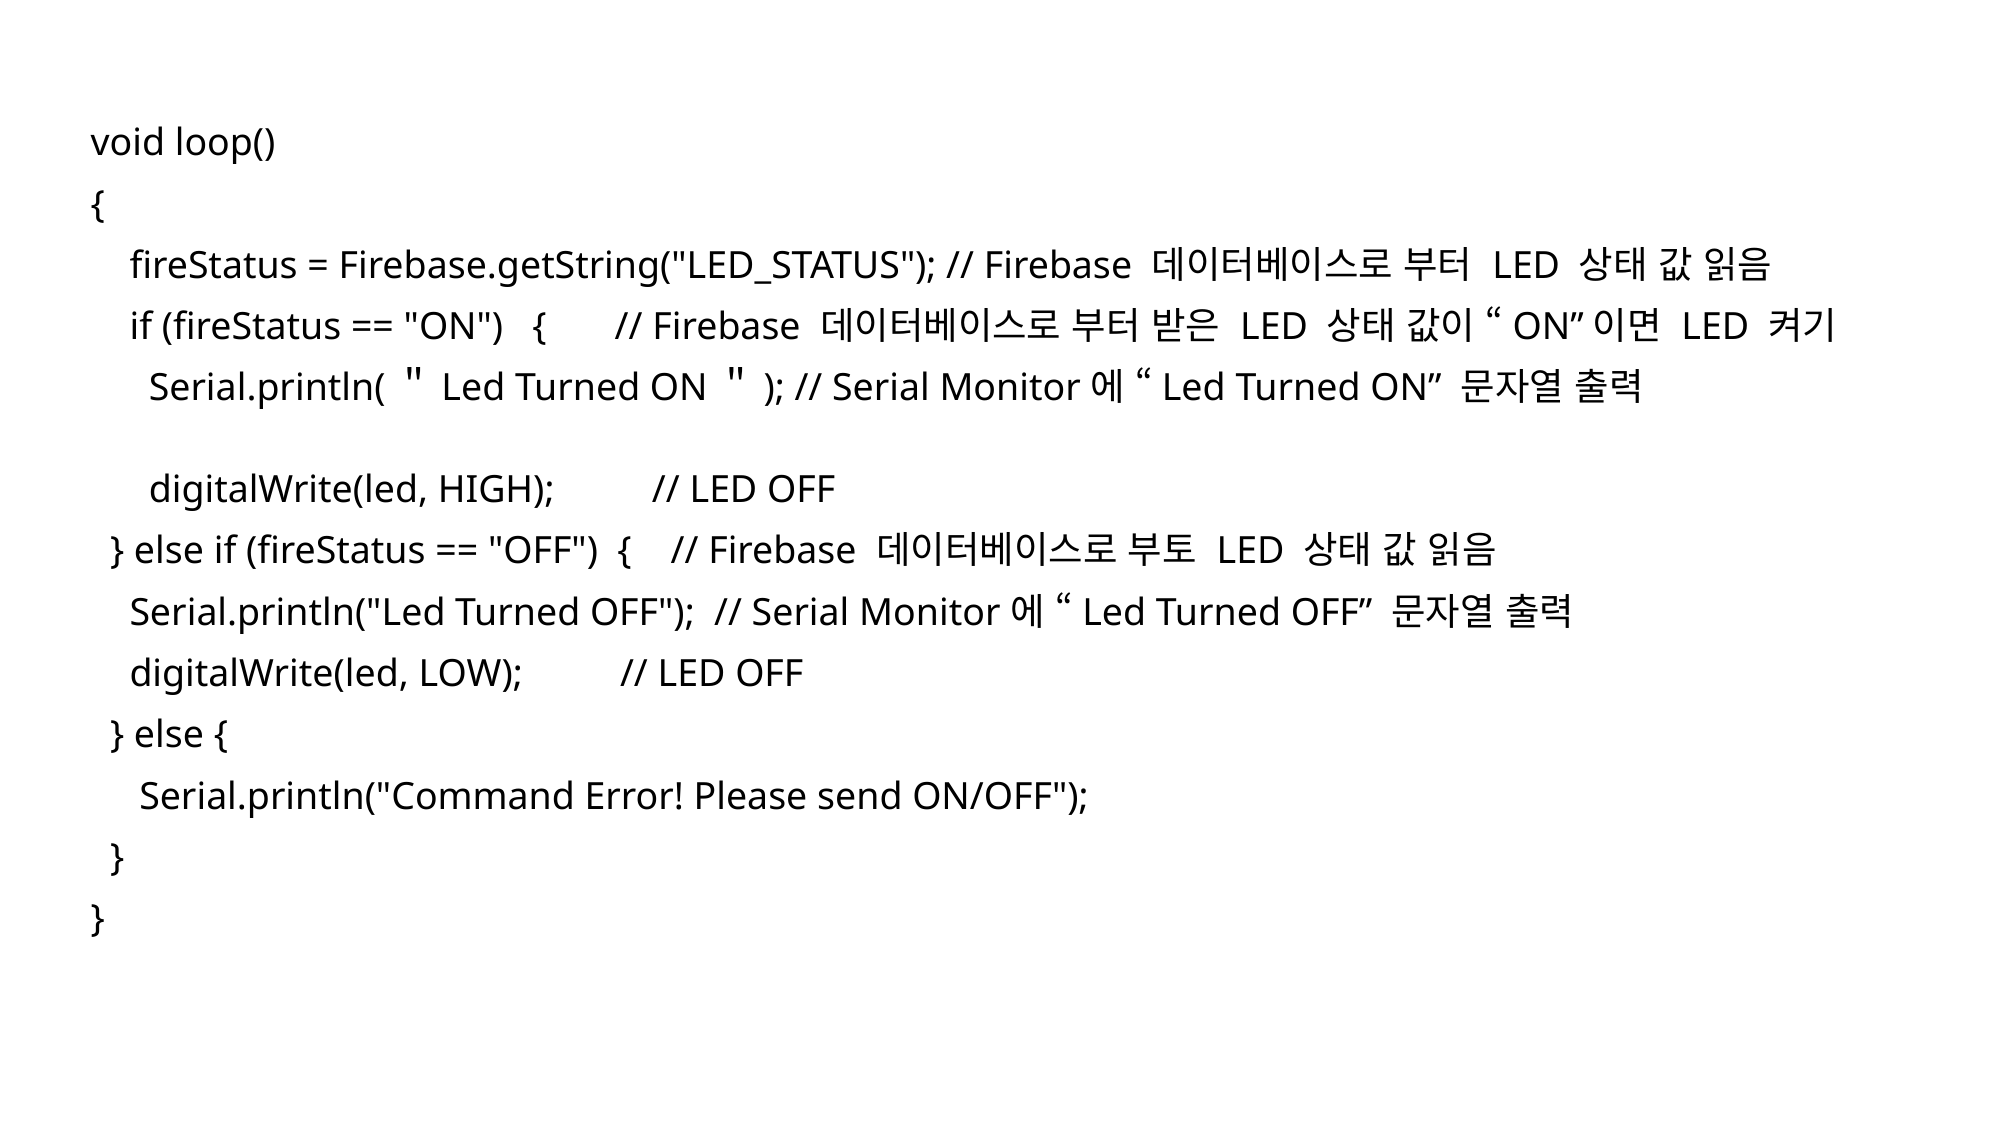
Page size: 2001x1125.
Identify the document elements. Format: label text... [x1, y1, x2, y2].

list void loop() { fireStatus = Firebase.getString("LED_STATUS"); // Firebase 데이터베이스로 부터 LED 상태 값 읽음 if (fireStatus == "ON") { // Firebase 데이터베이스로 부터 받은 LED 상태 값이 “ON”이면 LED 켜기 Serial.println(＂Led Turned ON＂); // Serial Monitor에 “Led Turned ON” 문자열 출력 digitalWrite(led, HIGH); // LED OFF } else if (fireStatus == "OFF") { // Firebase 데이터베이스로 부토 LED 상태 값 읽음 Serial.println("Led Turned OFF"); // Serial Monitor에 “Led Turned OFF” 문자열 출력 digitalWrite(led, LOW); // LED OFF } else { Serial.println("Command Error! Please send ON/OFF"); } } [75, 115, 1923, 1125]
